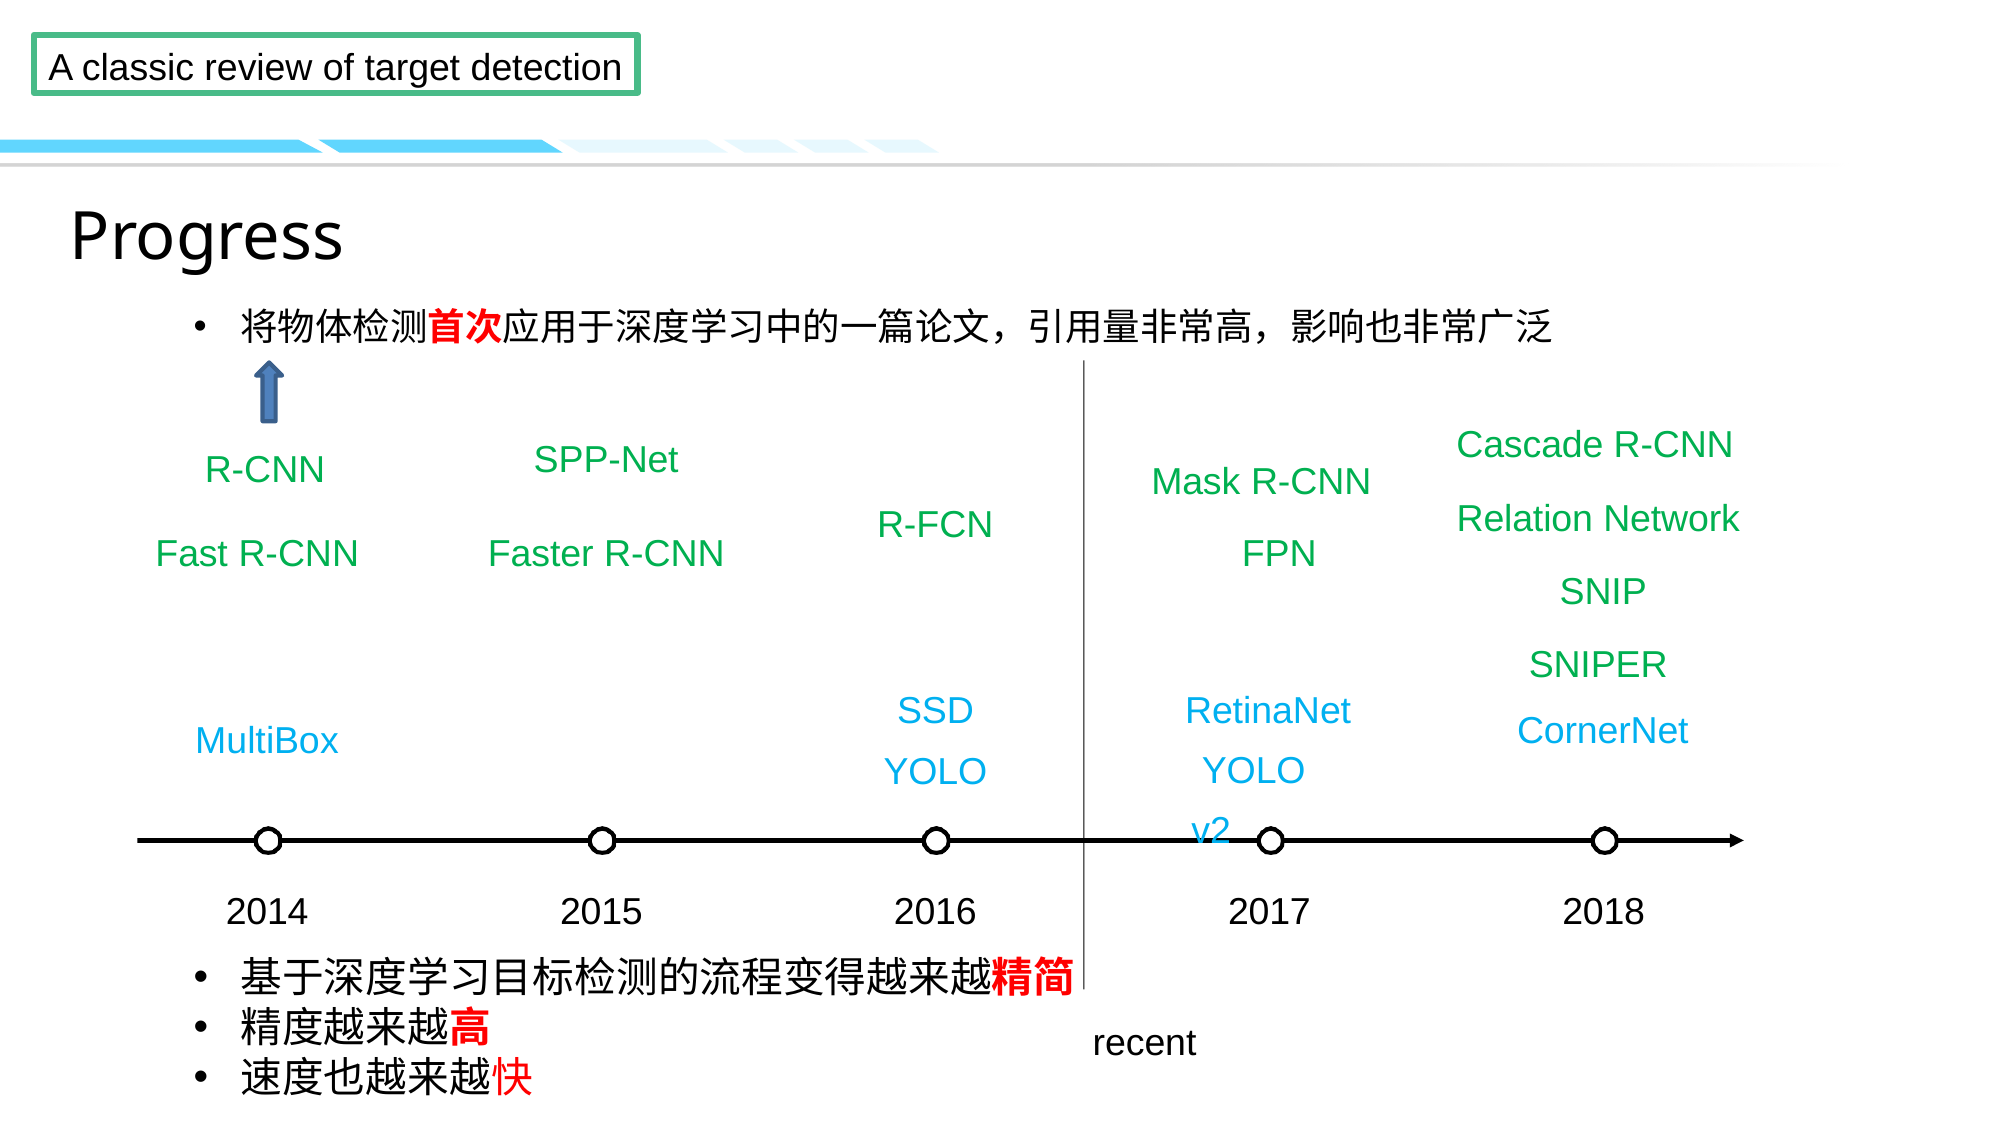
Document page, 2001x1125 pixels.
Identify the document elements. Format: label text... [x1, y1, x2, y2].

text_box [137, 360, 1745, 990]
picture [0, 163, 1851, 167]
text_box Progress [67, 190, 347, 273]
text_box 将物体检测首次应用于深度学习中的一篇论文，引用量非常高，影响也非常广泛 [178, 295, 1681, 356]
text_box 基于深度学习目标检测的流程变得越来越精简 精度越来越高 速度也越来越快 [178, 1001, 1316, 1125]
